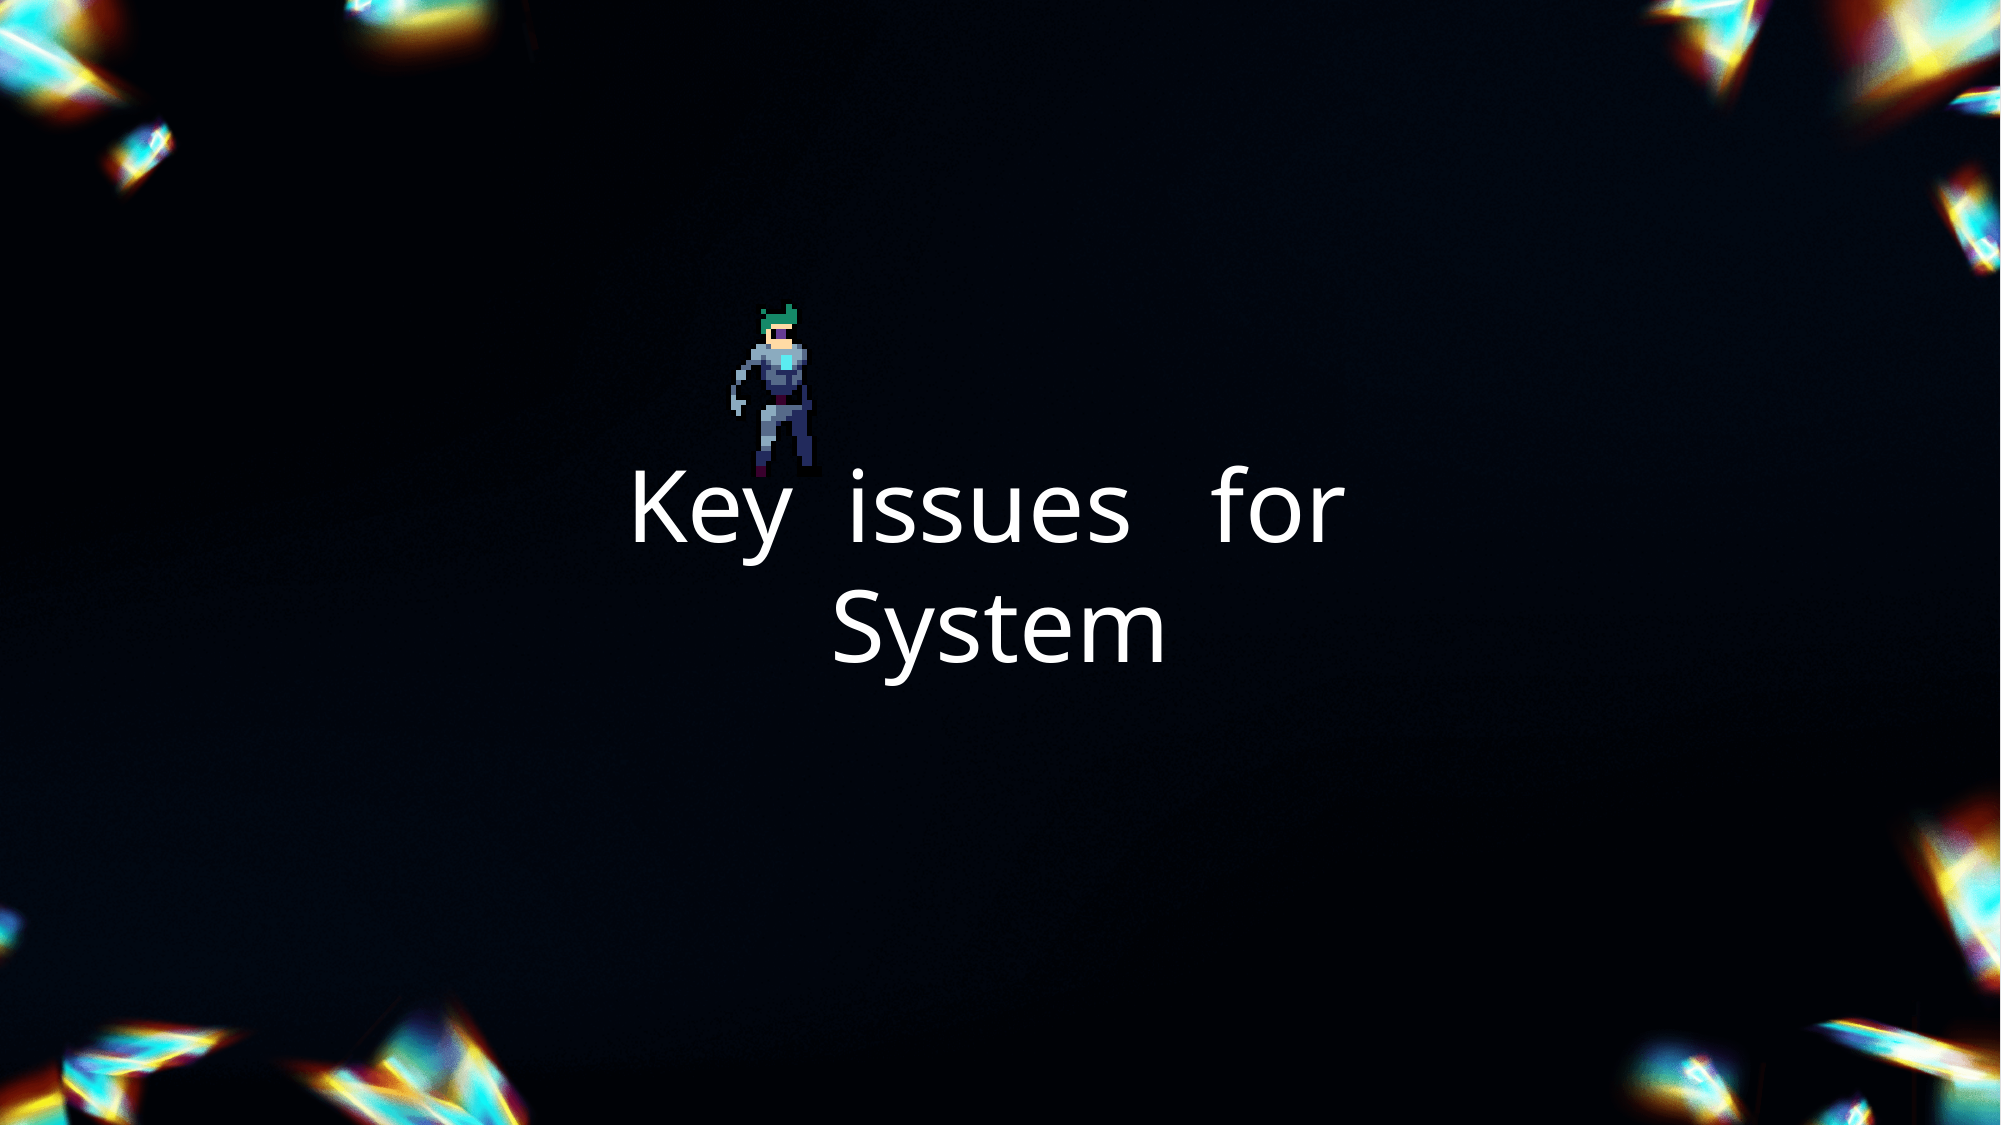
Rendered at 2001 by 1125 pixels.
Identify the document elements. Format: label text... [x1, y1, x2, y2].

text_box Key issues for System [483, 435, 1517, 690]
picture [0, 0, 2001, 1125]
